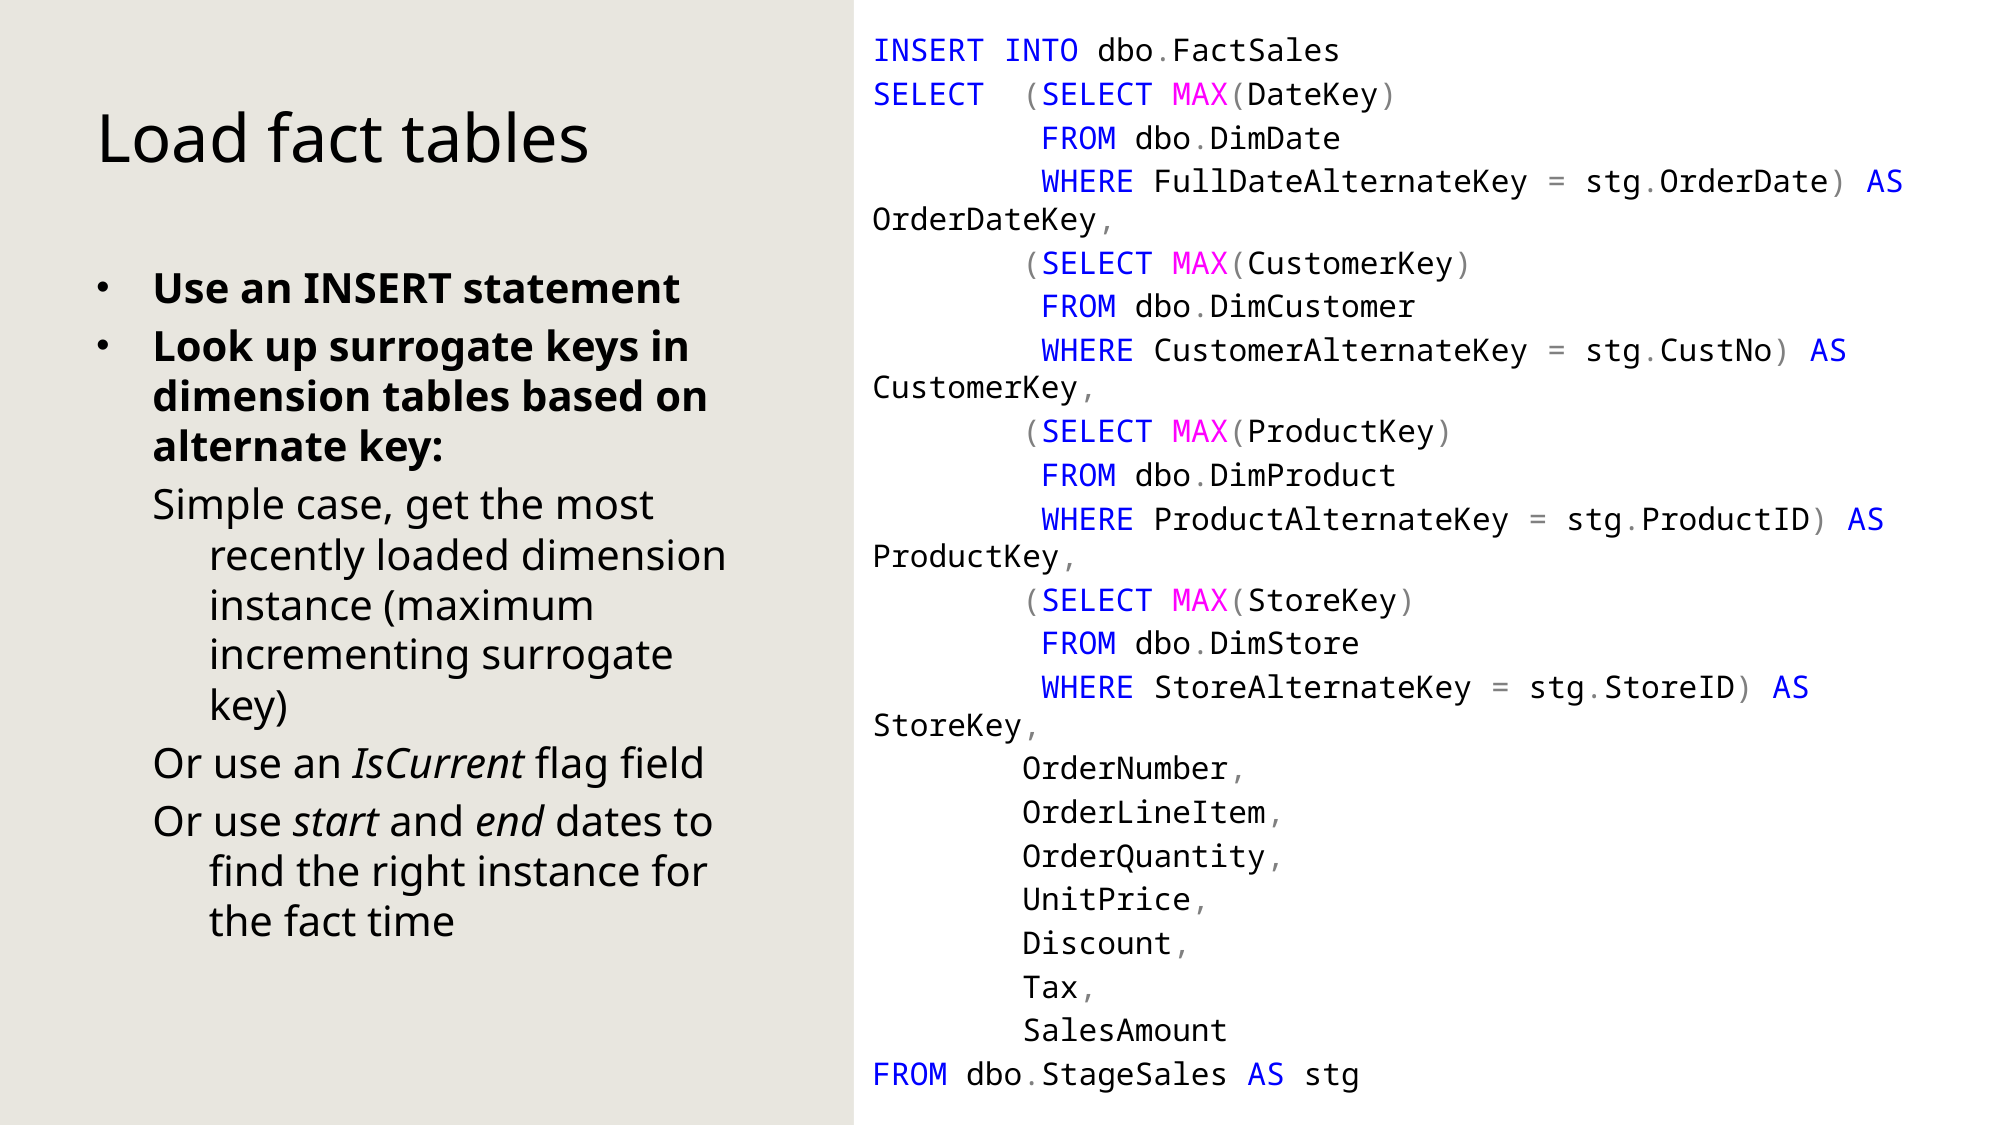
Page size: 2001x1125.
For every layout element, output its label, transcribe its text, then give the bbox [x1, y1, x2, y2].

title Load fact tables [96, 96, 760, 177]
list INSERT INTO dbo.FactSales SELECT (SELECT MAX(DateKey) FROM dbo.DimDate WHERE FullDateAlternateKey = stg.OrderDate) AS OrderDateKey, (SELECT MAX(CustomerKey) FROM dbo.DimCustomer WHERE CustomerAlternateKey = stg.CustNo) AS CustomerKey, (SELECT MAX(ProductKey) FROM dbo.DimProduct WHERE ProductAlternateKey = stg.ProductID) AS ProductKey, (SELECT MAX(StoreKey) FROM dbo.DimStore WHERE StoreAlternateKey = stg.StoreID) AS StoreKey, OrderNumber, OrderLineItem, OrderQuantity, UnitPrice, Discount, Tax, SalesAmount FROM dbo.StageSales AS stg [872, 30, 1941, 1091]
list Use an INSERT statement Look up surrogate keys in dimension tables based on alternate key: Simple case, get the most recently loaded dimension instance (maximum incrementing surrogate key) Or use an IsCurrent flag field Or use start and end dates to find the right instance for the fact time [96, 261, 760, 969]
